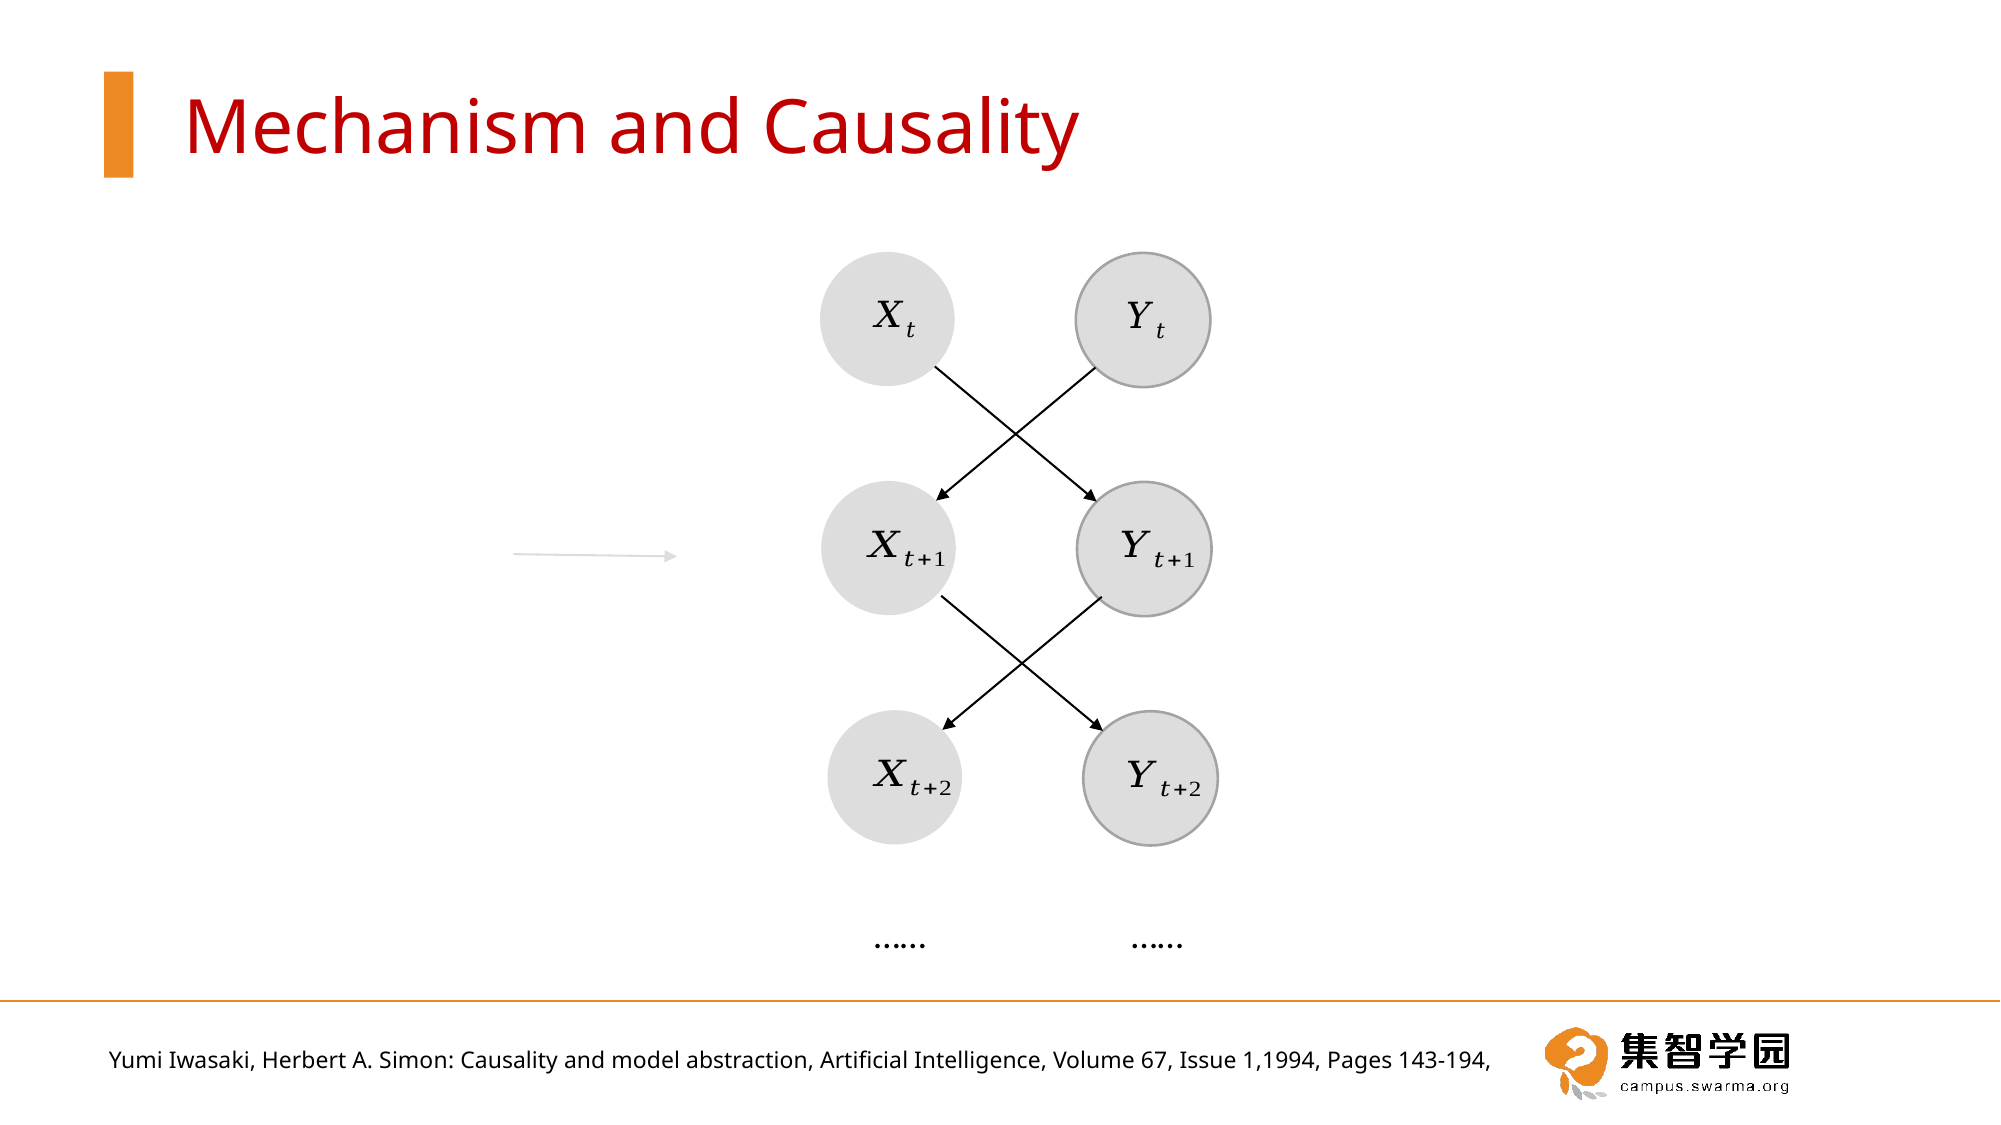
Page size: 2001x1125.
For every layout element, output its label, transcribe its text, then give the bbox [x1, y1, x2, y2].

text_box [103, 70, 135, 179]
text_box [818, 250, 956, 388]
text_box …… [1116, 903, 1290, 964]
text_box [1081, 709, 1220, 847]
text_box …… [859, 903, 1032, 964]
text_box [1074, 251, 1212, 389]
text_box [1075, 480, 1213, 618]
text_box Mechanism and Causality [168, 71, 1896, 177]
picture [1527, 963, 1811, 1125]
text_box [935, 367, 1097, 502]
text_box [819, 479, 958, 617]
text_box Yumi Iwasaki, Herbert A. Simon: Causality and model abstraction, Artificial Intelligence, Volume 67, Issue 1,1994, Pages 143-194, [94, 1038, 1524, 1081]
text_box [512, 553, 678, 557]
text_box [826, 708, 964, 846]
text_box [941, 596, 1103, 731]
